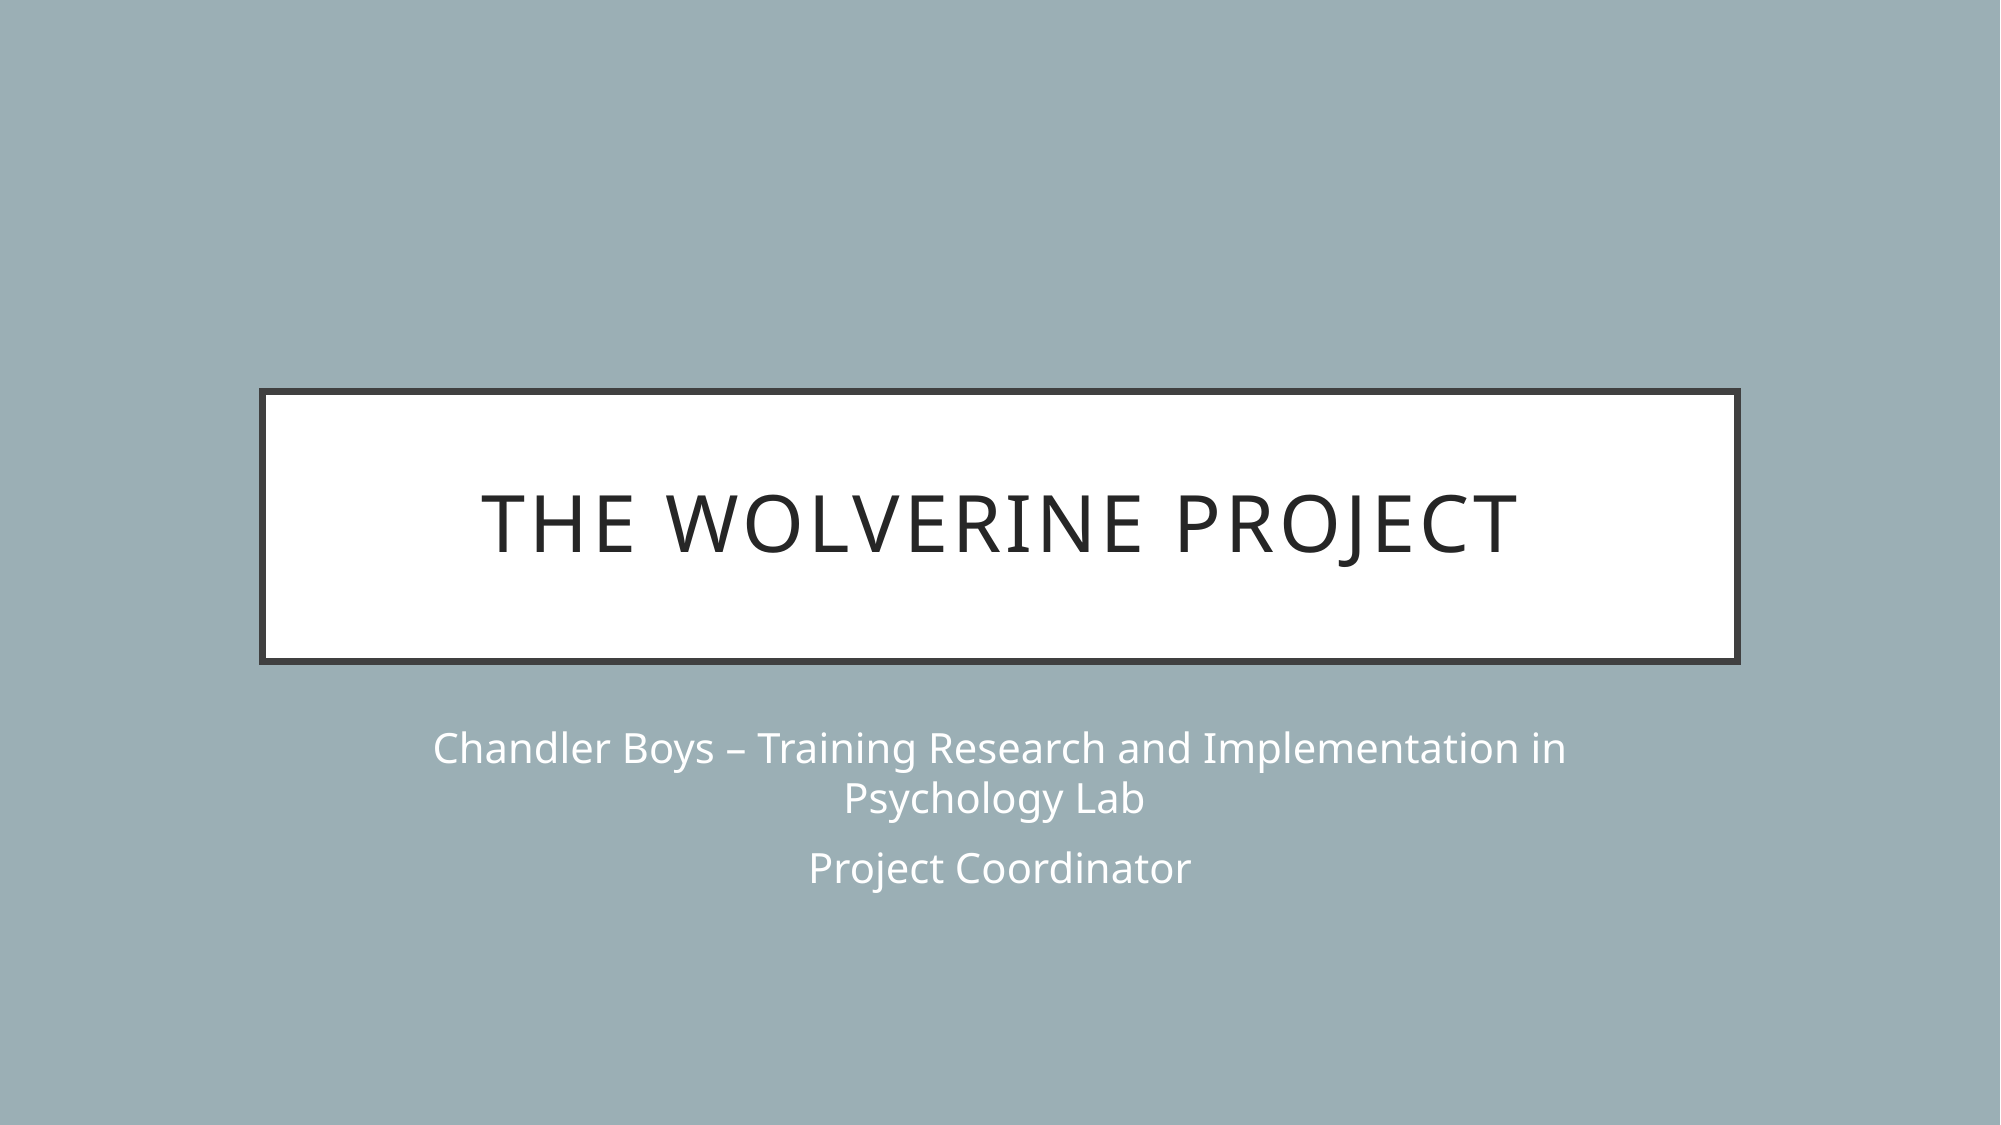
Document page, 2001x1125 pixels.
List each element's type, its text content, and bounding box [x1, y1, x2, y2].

title The wolverine project [259, 388, 1741, 665]
subtitle Chandler Boys – Training Research and Implementation in Psychology Lab Project Coordinator [313, 713, 1687, 918]
